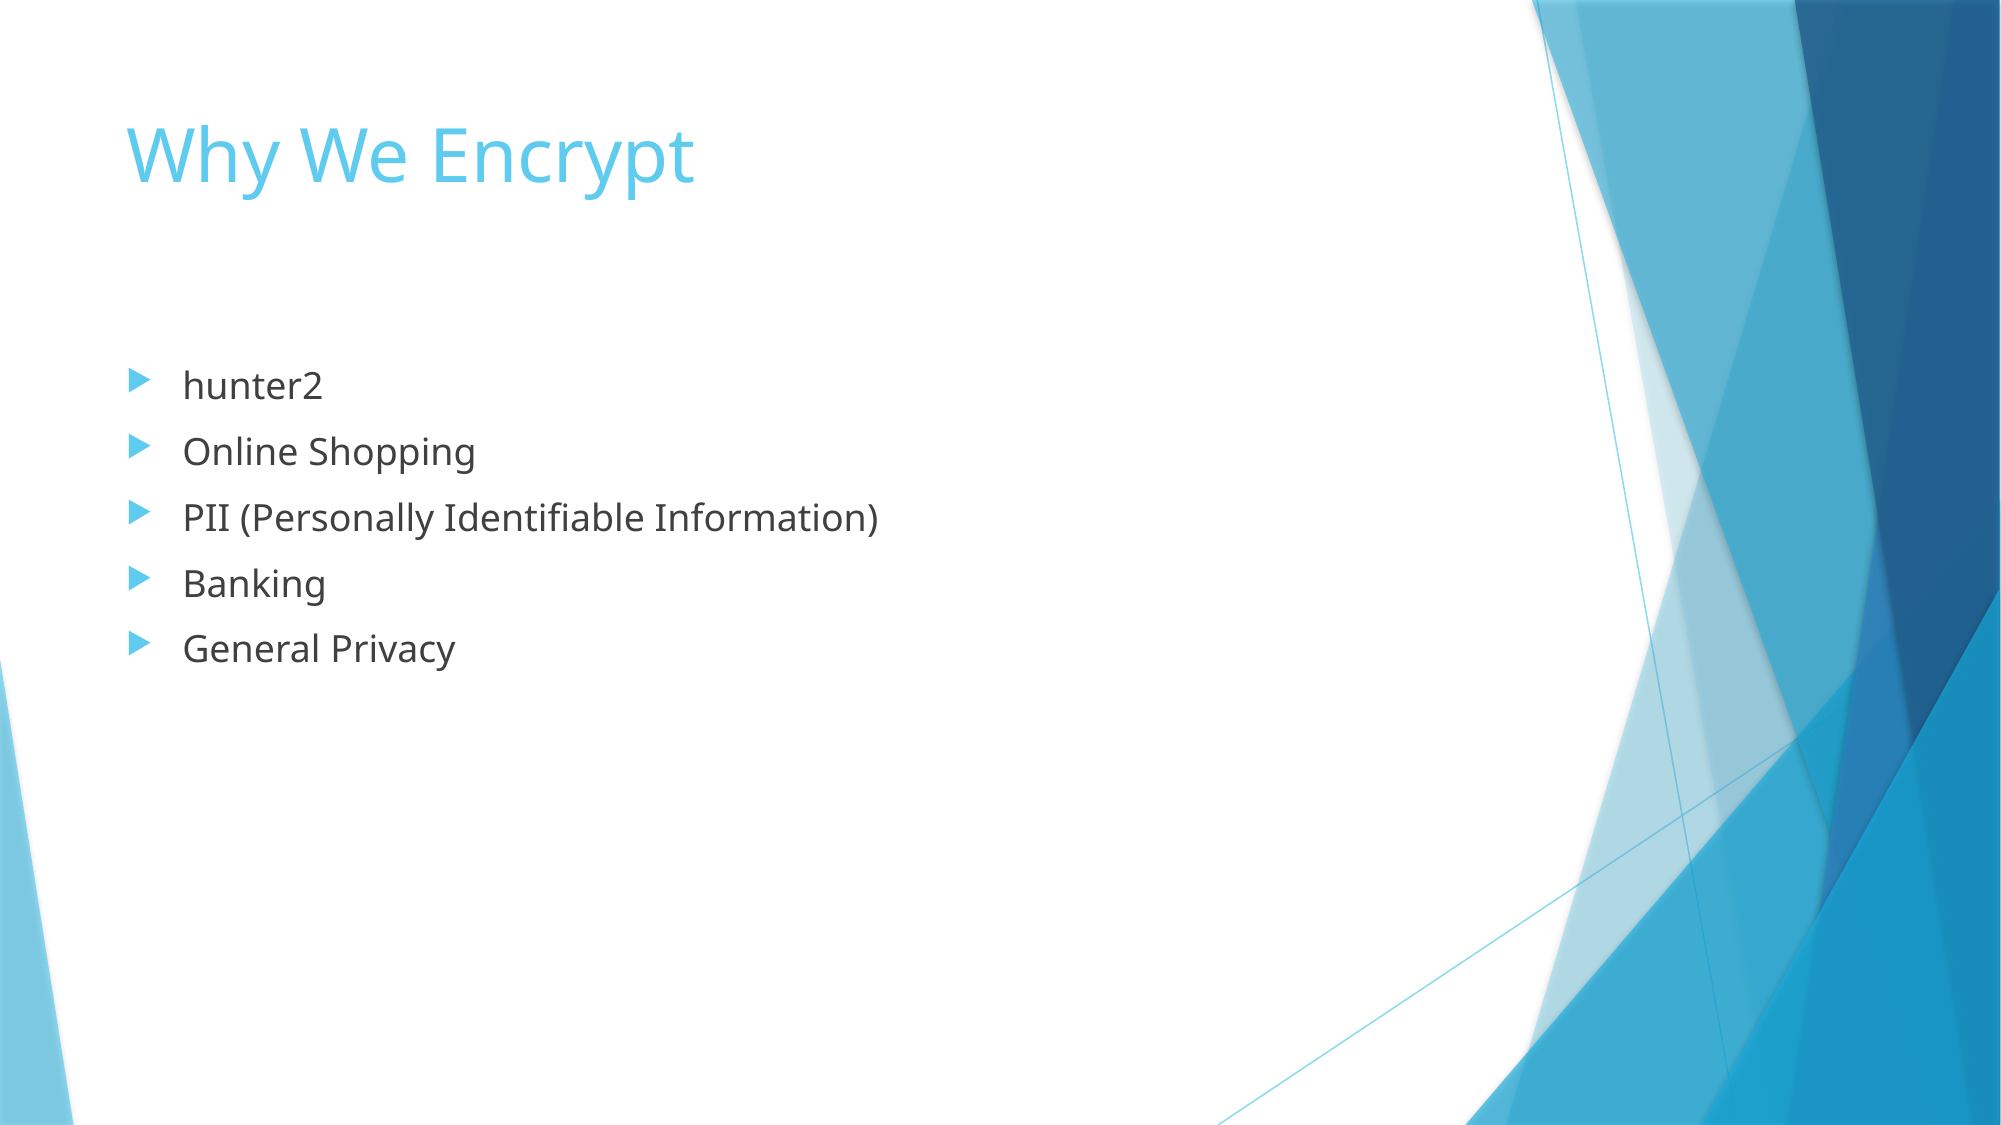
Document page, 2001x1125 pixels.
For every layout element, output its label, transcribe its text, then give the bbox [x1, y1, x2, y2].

list hunter2 Online Shopping PII (Personally Identifiable Information) Banking General Privacy [111, 354, 1522, 992]
title Why We Encrypt [111, 99, 1522, 317]
